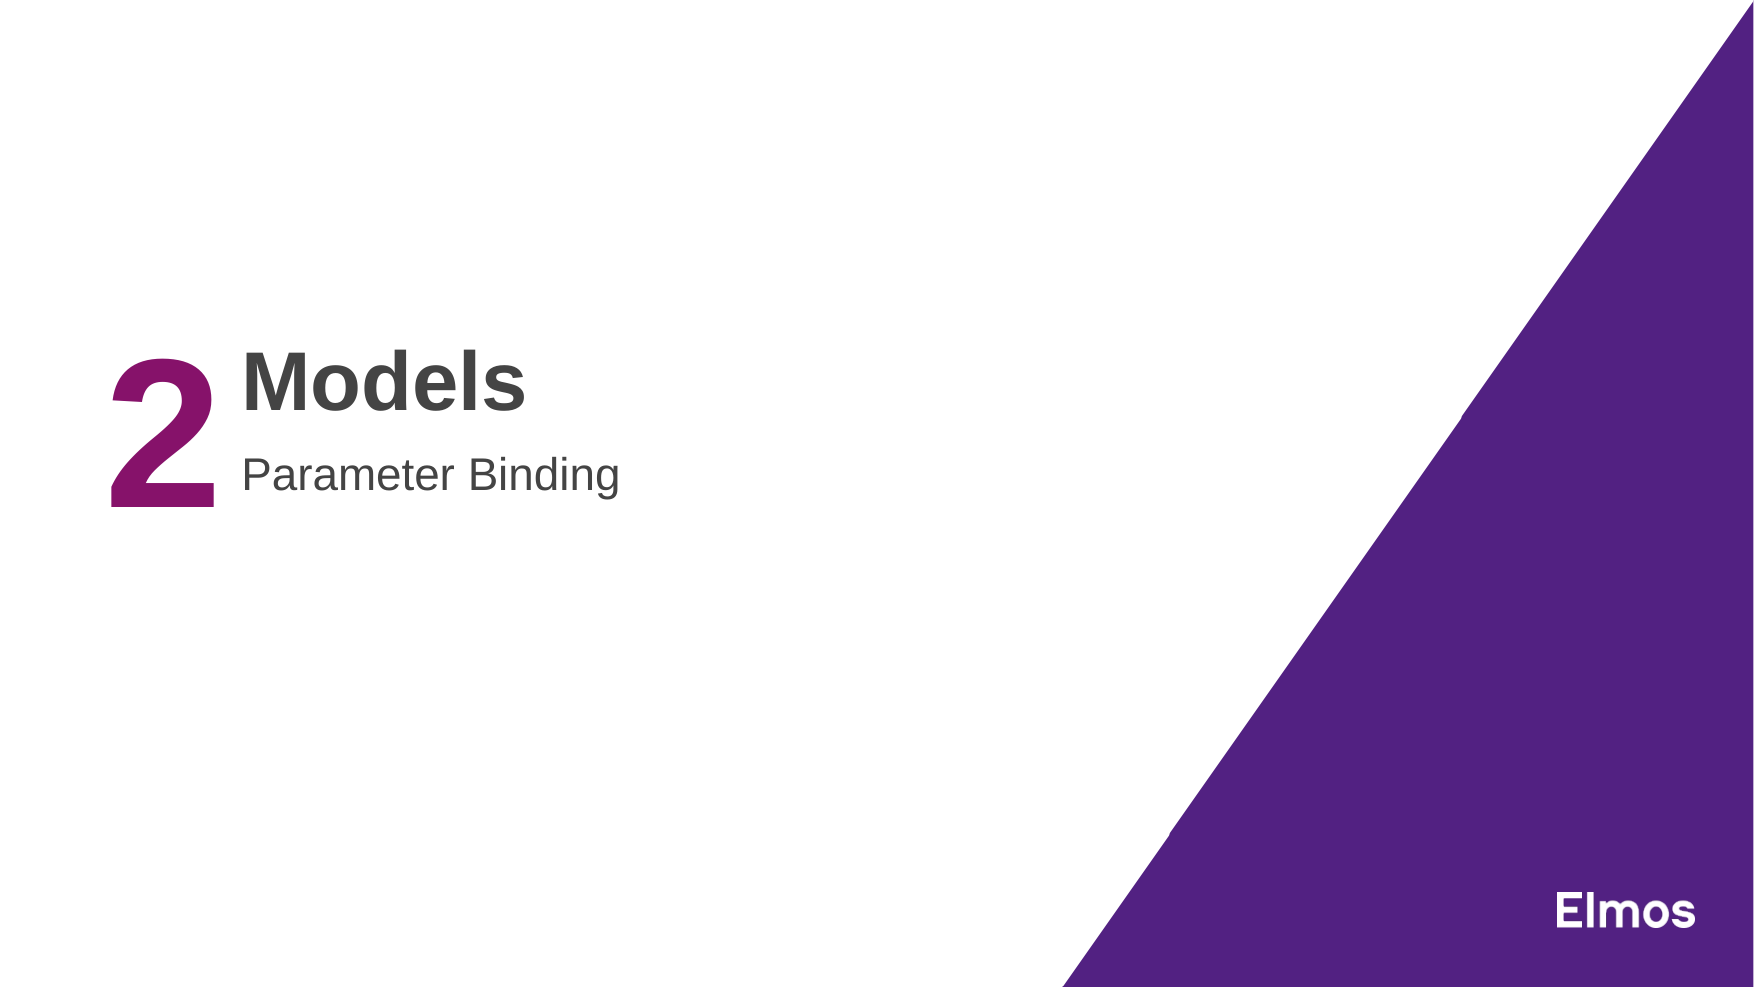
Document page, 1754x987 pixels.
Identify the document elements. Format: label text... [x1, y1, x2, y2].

title Models [241, 334, 1242, 445]
picture [0, 0, 1754, 987]
list 2 [84, 340, 223, 550]
subtitle Parameter Binding [241, 445, 1242, 611]
